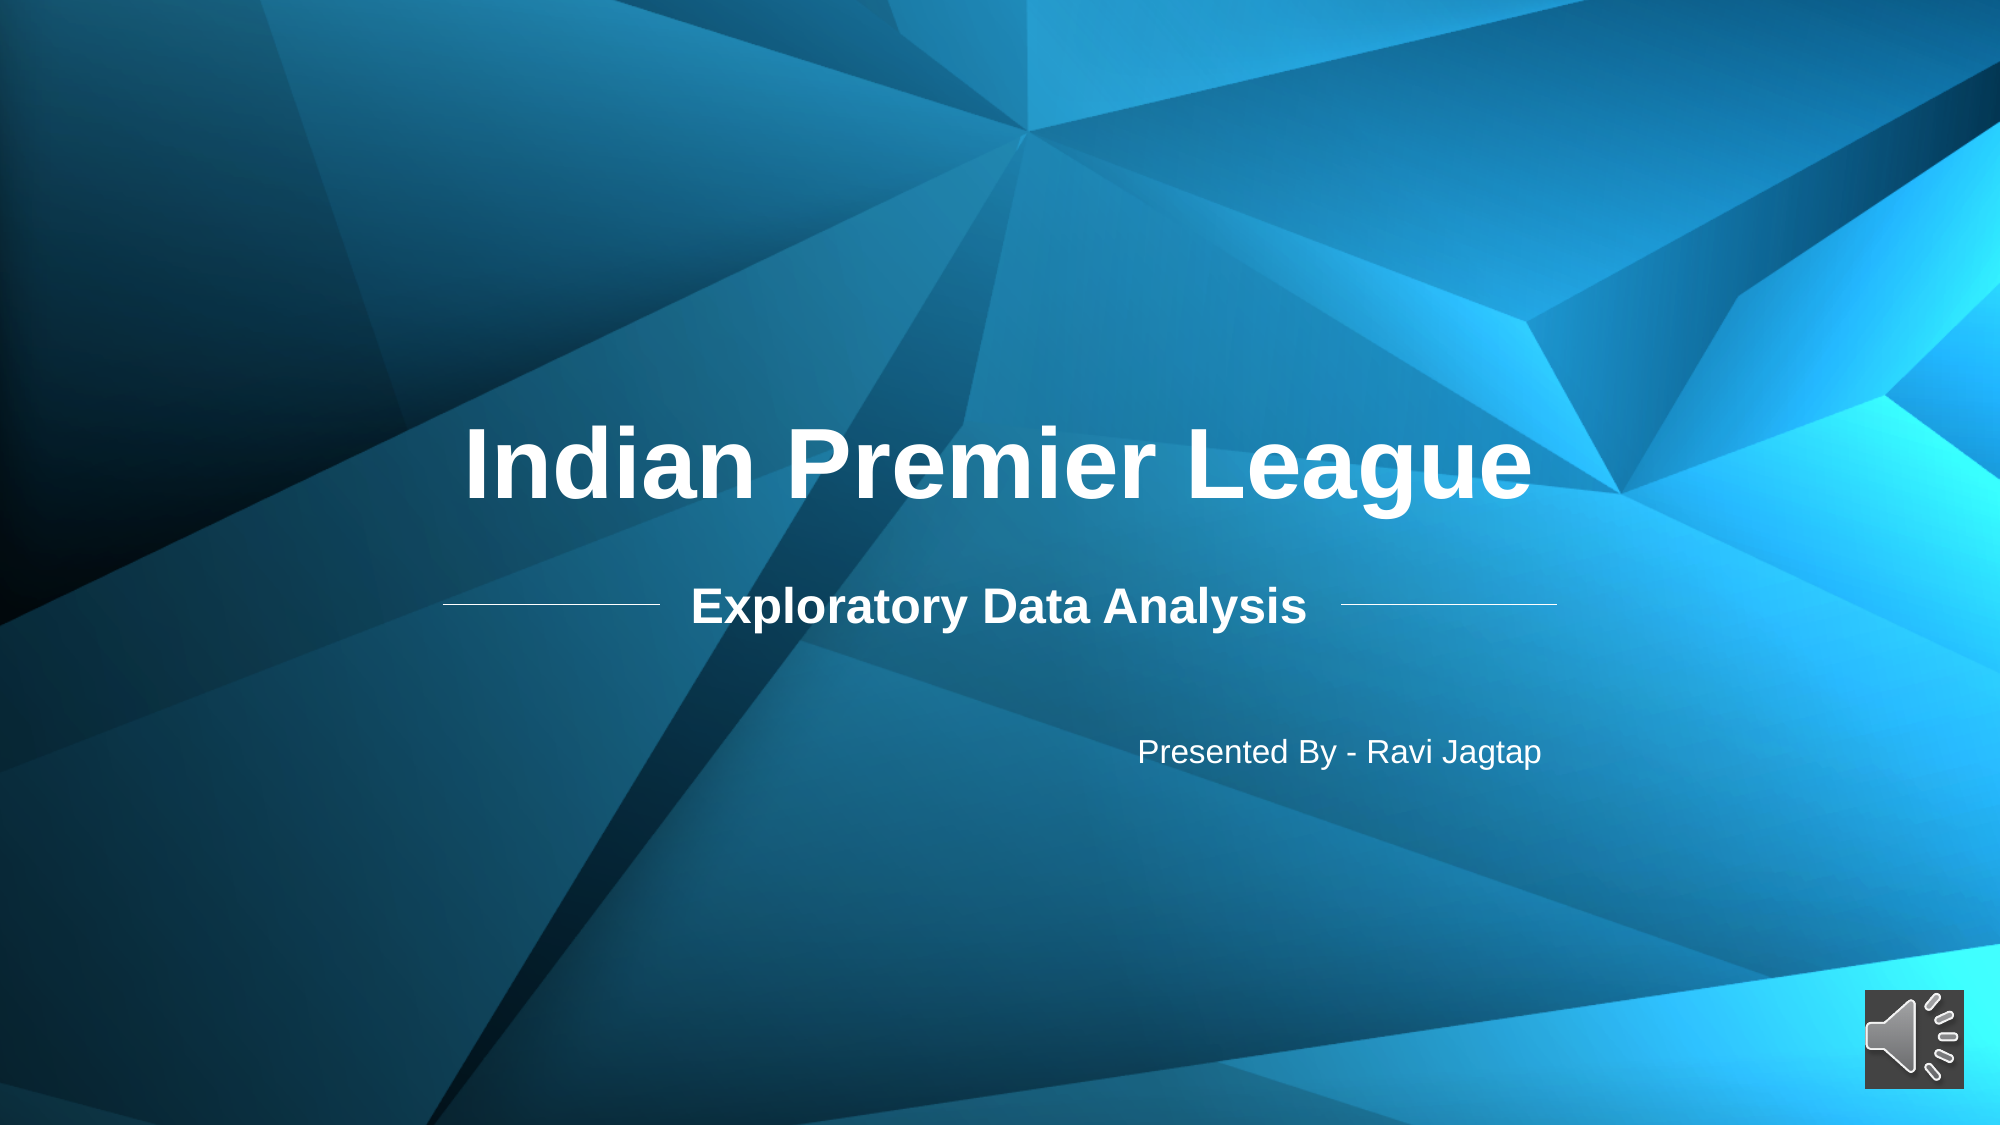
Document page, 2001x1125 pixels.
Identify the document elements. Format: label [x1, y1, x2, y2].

text_box [442, 565, 1558, 642]
picture [0, 0, 2000, 1125]
